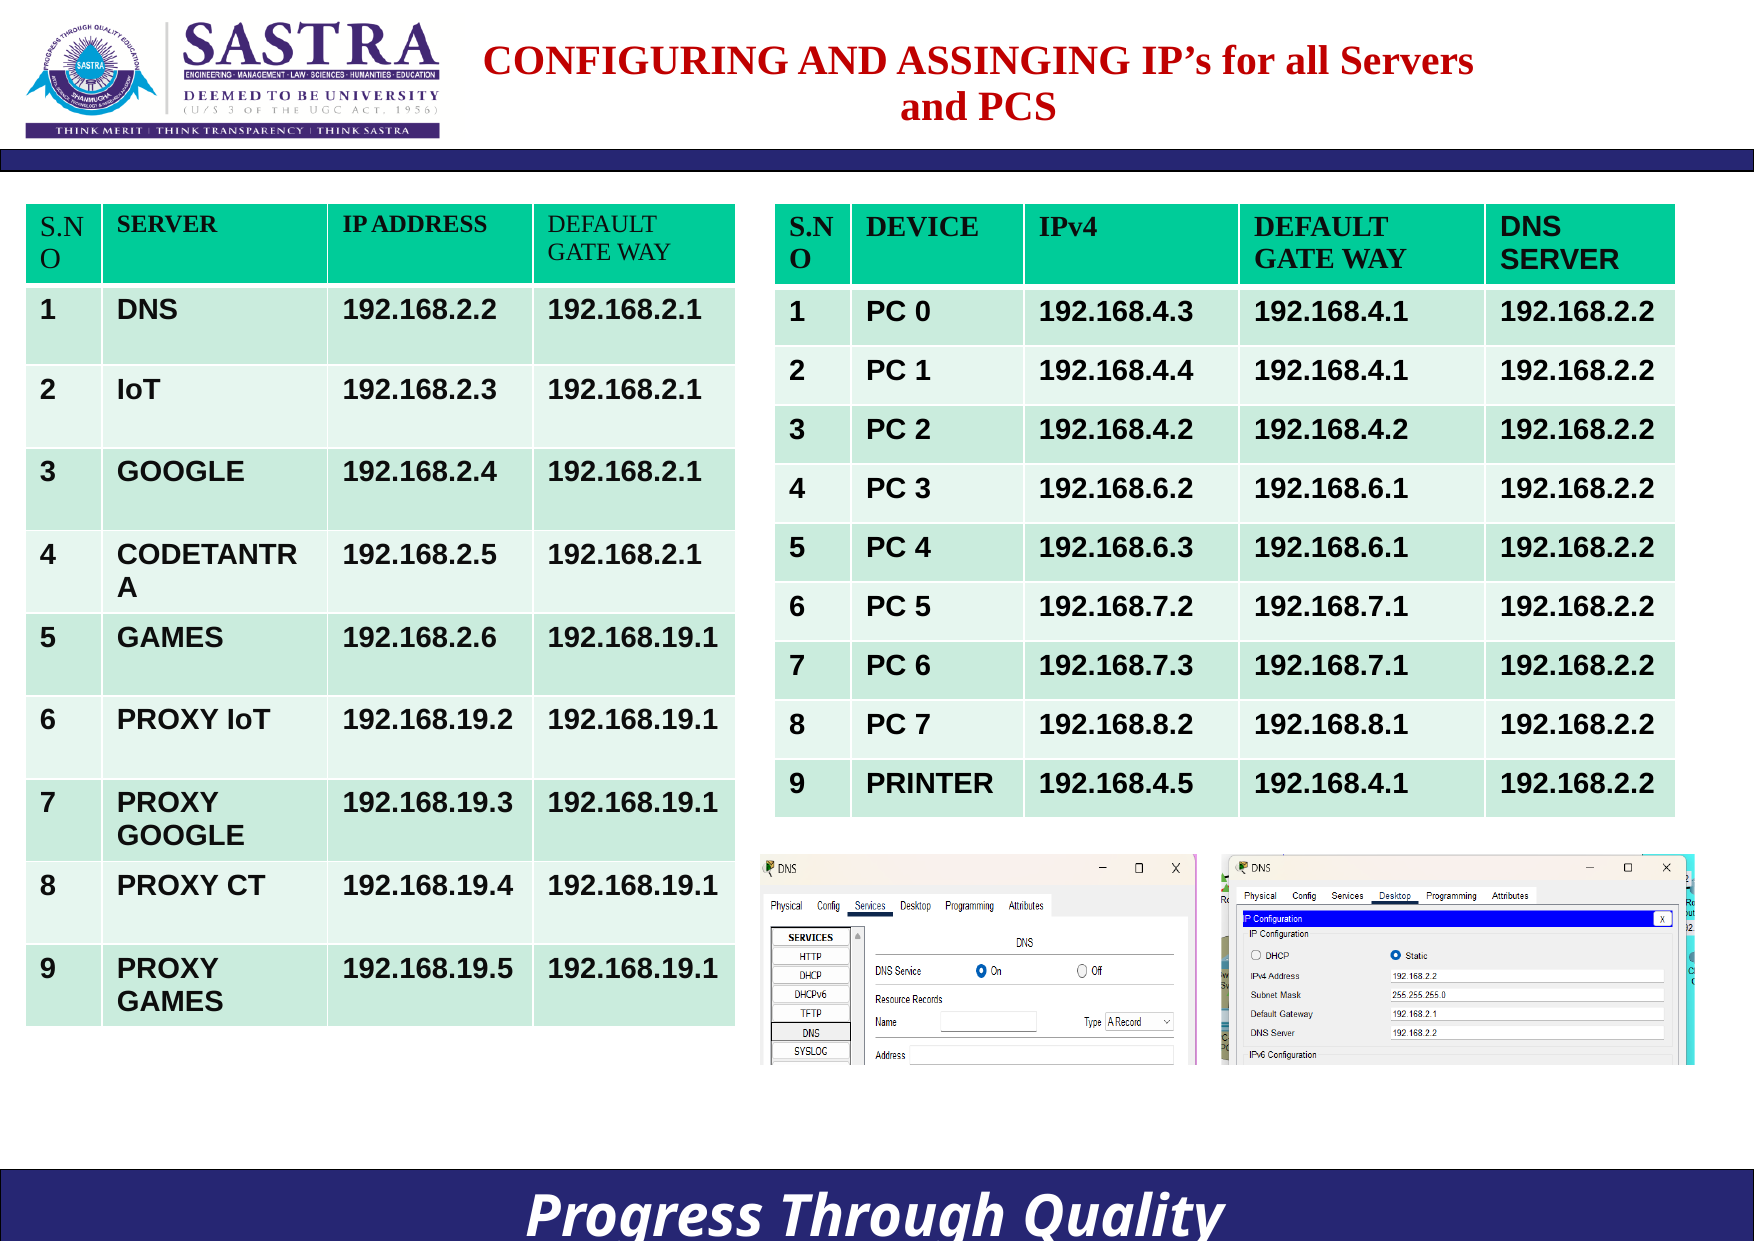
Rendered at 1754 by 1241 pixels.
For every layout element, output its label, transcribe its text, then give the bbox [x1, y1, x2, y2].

table_header DEFAULT GATE WAY [534, 204, 735, 283]
table_cell 192.168.2.1 [534, 449, 735, 530]
table_cell 192.168.2.1 [534, 531, 735, 612]
table_cell 3 [775, 406, 850, 463]
table_cell 2 [775, 347, 850, 404]
table_cell 2 [26, 366, 101, 447]
table_cell 6 [26, 697, 101, 778]
table_cell 192.168.19.1 [534, 614, 735, 695]
table_cell PC 6 [852, 642, 1023, 699]
picture [760, 854, 1198, 1065]
table_header IPv4 [1025, 204, 1238, 284]
table_cell 192.168.6.1 [1240, 465, 1484, 522]
table_cell PROXY GAMES [103, 945, 327, 1026]
table_cell PROXY GOOGLE [103, 780, 327, 861]
table_cell 192.168.2.2 [1486, 347, 1675, 404]
table_cell 192.168.2.2 [1486, 642, 1675, 699]
table_cell 7 [26, 780, 101, 861]
table_cell 8 [775, 701, 850, 758]
table_header S.NO [26, 204, 101, 283]
table_cell 9 [26, 945, 101, 1026]
table_cell 4 [775, 465, 850, 522]
table_cell 8 [26, 862, 101, 943]
table_cell 192.168.2.4 [328, 449, 532, 530]
table_cell PC 3 [852, 465, 1023, 522]
table_cell 192.168.19.1 [534, 780, 735, 861]
table_cell 192.168.2.2 [1486, 290, 1675, 345]
table_cell 1 [775, 290, 850, 345]
table_cell 192.168.8.2 [1025, 701, 1238, 758]
table_cell 192.168.2.2 [1486, 701, 1675, 758]
table_cell 192.168.2.2 [328, 288, 532, 364]
table_header S.NO [775, 204, 850, 284]
picture [0, 13, 465, 145]
title CONFIGURING AND ASSINGING IP’s for all Servers and PCS [457, 28, 1501, 125]
table_cell 192.168.2.3 [328, 366, 532, 447]
table_cell 3 [26, 449, 101, 530]
table_cell 192.168.4.5 [1025, 760, 1238, 817]
table_cell DNS [103, 288, 327, 364]
table_cell PC 0 [852, 290, 1023, 345]
table_cell 6 [775, 583, 850, 640]
table_cell 192.168.4.1 [1240, 347, 1484, 404]
table_cell 192.168.2.1 [534, 366, 735, 447]
table_cell 192.168.19.5 [328, 945, 532, 1026]
table_cell 192.168.2.2 [1486, 583, 1675, 640]
table_cell GOOGLE [103, 449, 327, 530]
table_header DNS SERVER [1486, 204, 1675, 284]
table_header IP ADDRESS [328, 204, 532, 283]
table_header DEFAULT GATE WAY [1240, 204, 1484, 284]
table_cell 192.168.4.1 [1240, 760, 1484, 817]
table_cell 192.168.6.1 [1240, 524, 1484, 581]
table_cell 192.168.6.3 [1025, 524, 1238, 581]
table_cell 192.168.7.2 [1025, 583, 1238, 640]
table_cell PC 5 [852, 583, 1023, 640]
table_cell PROXY CT [103, 862, 327, 943]
table_cell 192.168.19.4 [328, 862, 532, 943]
table_cell 5 [775, 524, 850, 581]
table_cell PC 2 [852, 406, 1023, 463]
table_cell 192.168.8.1 [1240, 701, 1484, 758]
table_cell 4 [26, 531, 101, 612]
table_cell 192.168.19.1 [534, 862, 735, 943]
table_cell 192.168.19.1 [534, 945, 735, 1026]
table_cell 192.168.2.2 [1486, 406, 1675, 463]
table_cell 192.168.4.3 [1025, 290, 1238, 345]
table_cell PROXY IoT [103, 697, 327, 778]
table_header SERVER [103, 204, 327, 283]
table_cell 192.168.2.1 [534, 288, 735, 364]
picture [1220, 854, 1695, 1065]
table_cell 192.168.4.2 [1025, 406, 1238, 463]
table_cell 192.168.4.4 [1025, 347, 1238, 404]
table_cell PC 7 [852, 701, 1023, 758]
table_cell 192.168.2.5 [328, 531, 532, 612]
table_cell GAMES [103, 614, 327, 695]
table_cell 192.168.7.3 [1025, 642, 1238, 699]
table_cell 192.168.6.2 [1025, 465, 1238, 522]
table_cell 192.168.2.2 [1486, 760, 1675, 817]
table_cell 1 [26, 288, 101, 364]
table_header DEVICE [852, 204, 1023, 284]
table_cell 192.168.19.3 [328, 780, 532, 861]
table_cell 192.168.2.6 [328, 614, 532, 695]
table_cell 192.168.2.2 [1486, 524, 1675, 581]
table_cell PC 4 [852, 524, 1023, 581]
table_cell 192.168.7.1 [1240, 583, 1484, 640]
table_cell CODETANTRA [103, 531, 327, 612]
table_cell 192.168.19.2 [328, 697, 532, 778]
table_cell IoT [103, 366, 327, 447]
table_cell 192.168.2.2 [1486, 465, 1675, 522]
table_cell 5 [26, 614, 101, 695]
table_cell PC 1 [852, 347, 1023, 404]
table_cell 7 [775, 642, 850, 699]
table_cell PRINTER [852, 760, 1023, 817]
table_cell 192.168.4.2 [1240, 406, 1484, 463]
table_cell 9 [775, 760, 850, 817]
table_cell 192.168.7.1 [1240, 642, 1484, 699]
table_cell 192.168.19.1 [534, 697, 735, 778]
table_cell 192.168.4.1 [1240, 290, 1484, 345]
